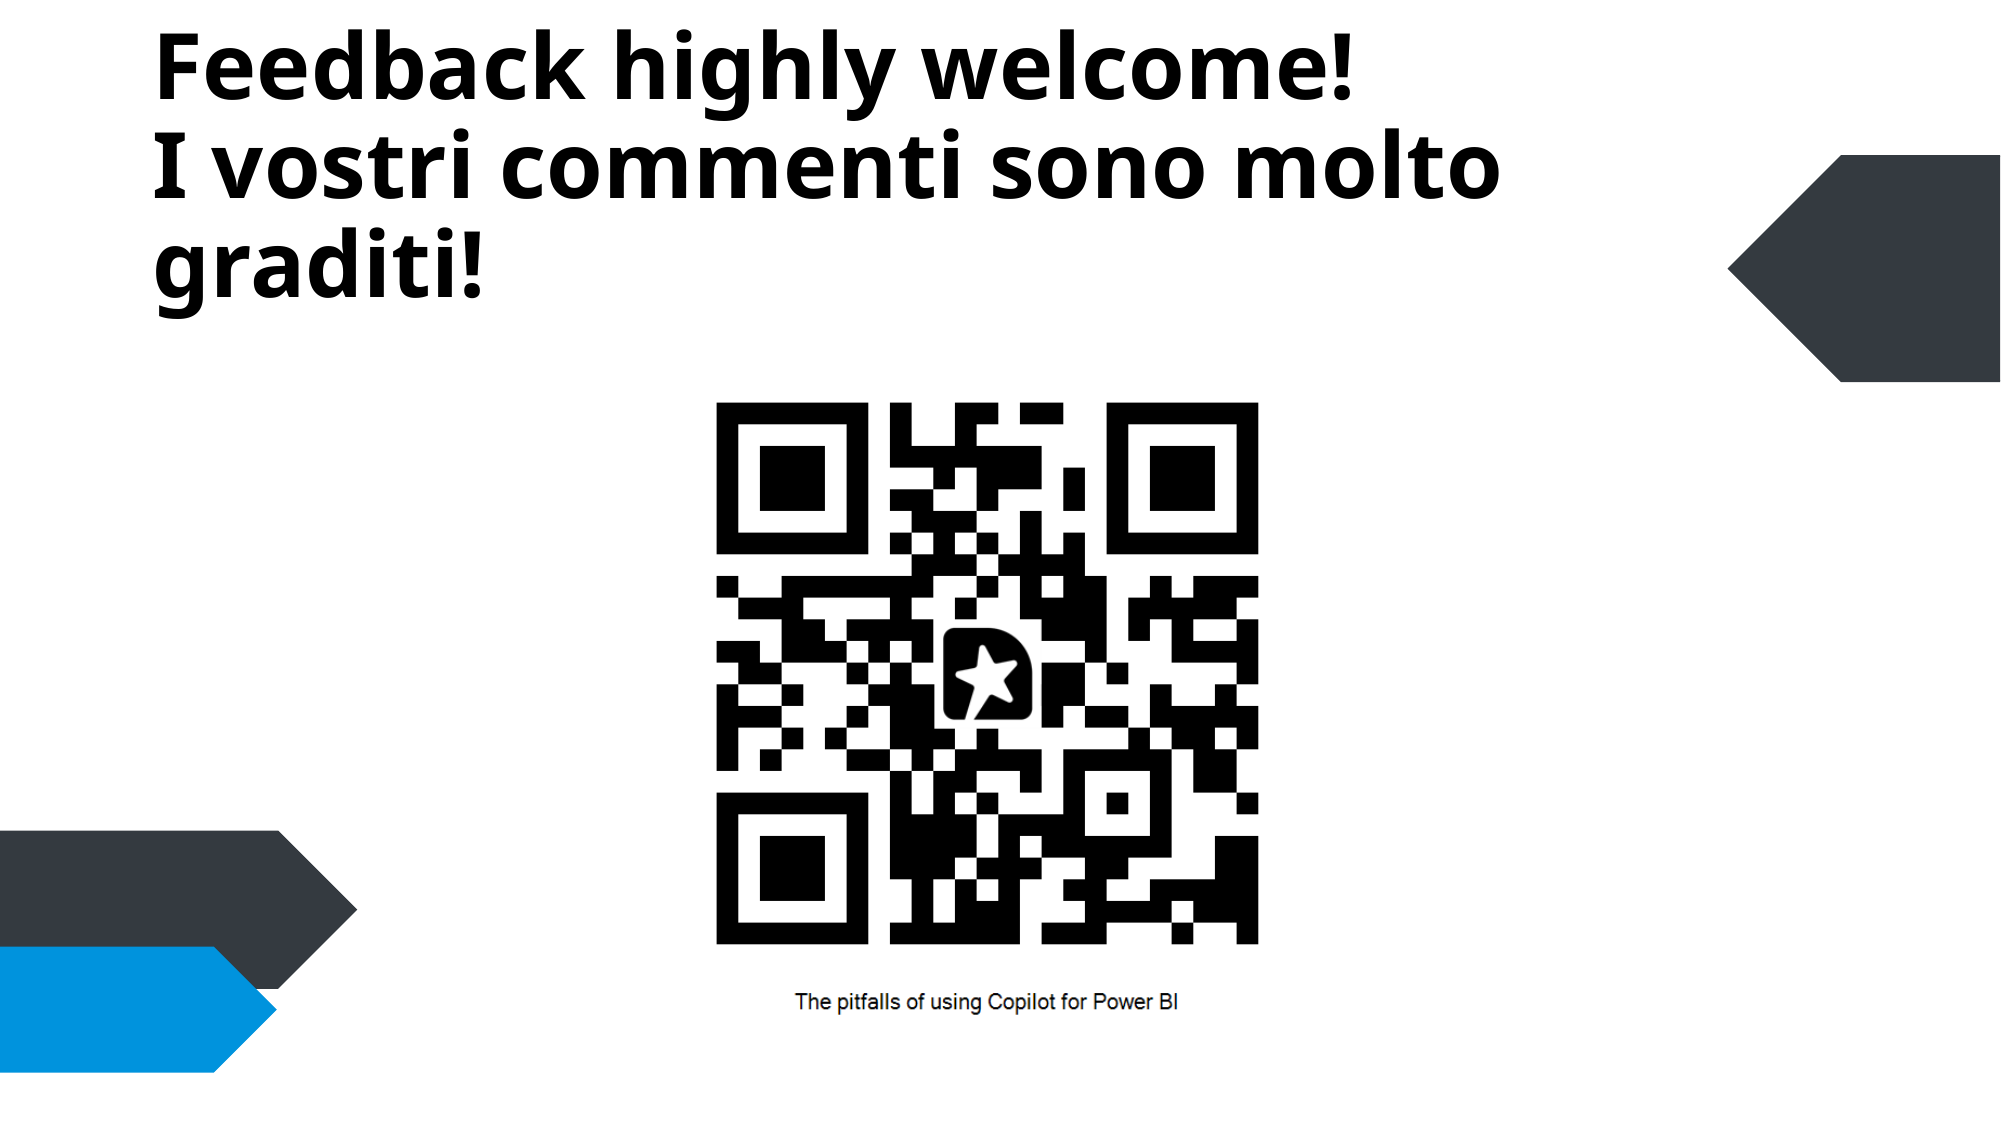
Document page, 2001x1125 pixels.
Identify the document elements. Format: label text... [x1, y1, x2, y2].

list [630, 316, 1345, 1031]
title Feedback highly welcome! I vostri commenti sono molto graditi! [137, 59, 1863, 278]
